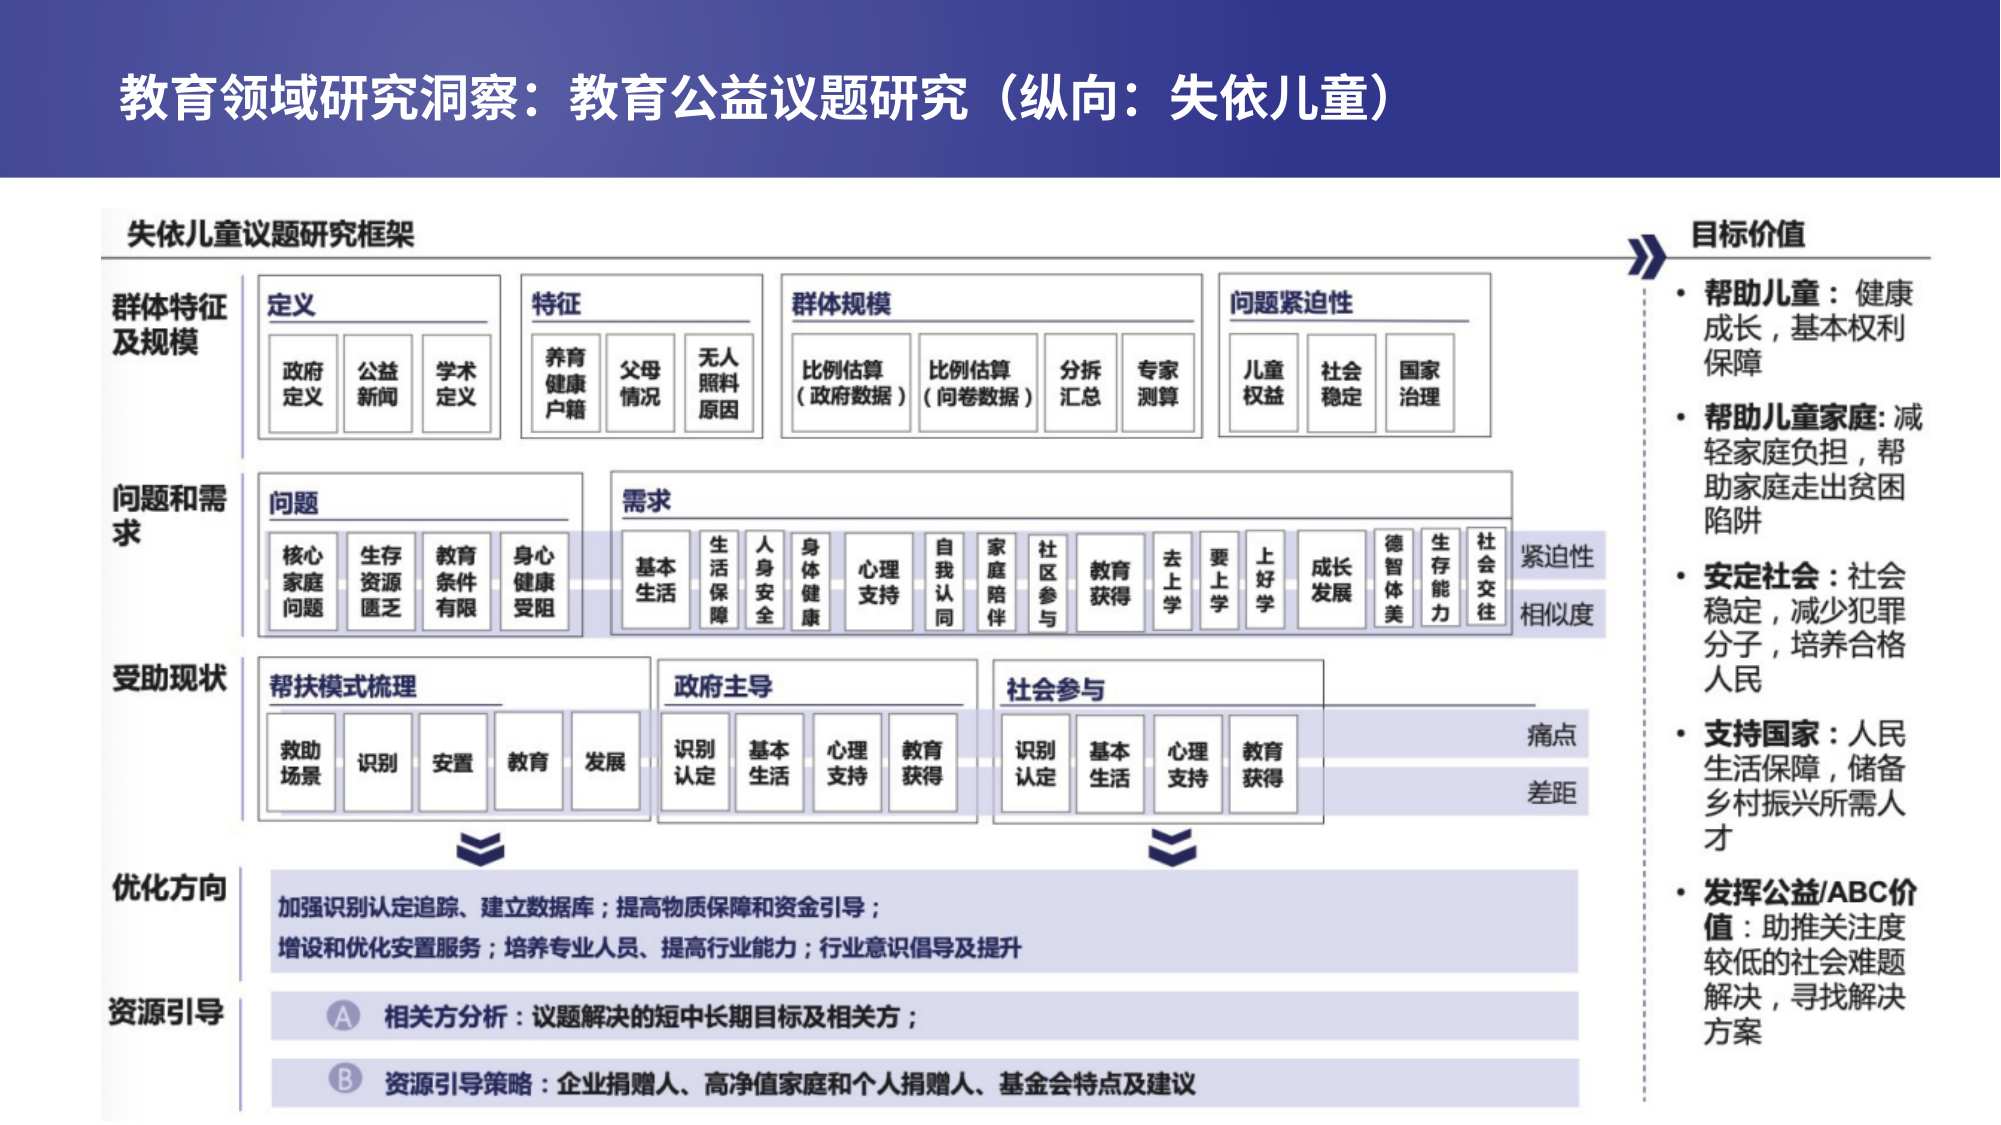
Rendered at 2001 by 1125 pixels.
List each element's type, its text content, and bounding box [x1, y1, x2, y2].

picture [101, 208, 1936, 1125]
text_box 教育领域研究洞察：教育公益议题研究（纵向：失依儿童） [104, 44, 1716, 135]
